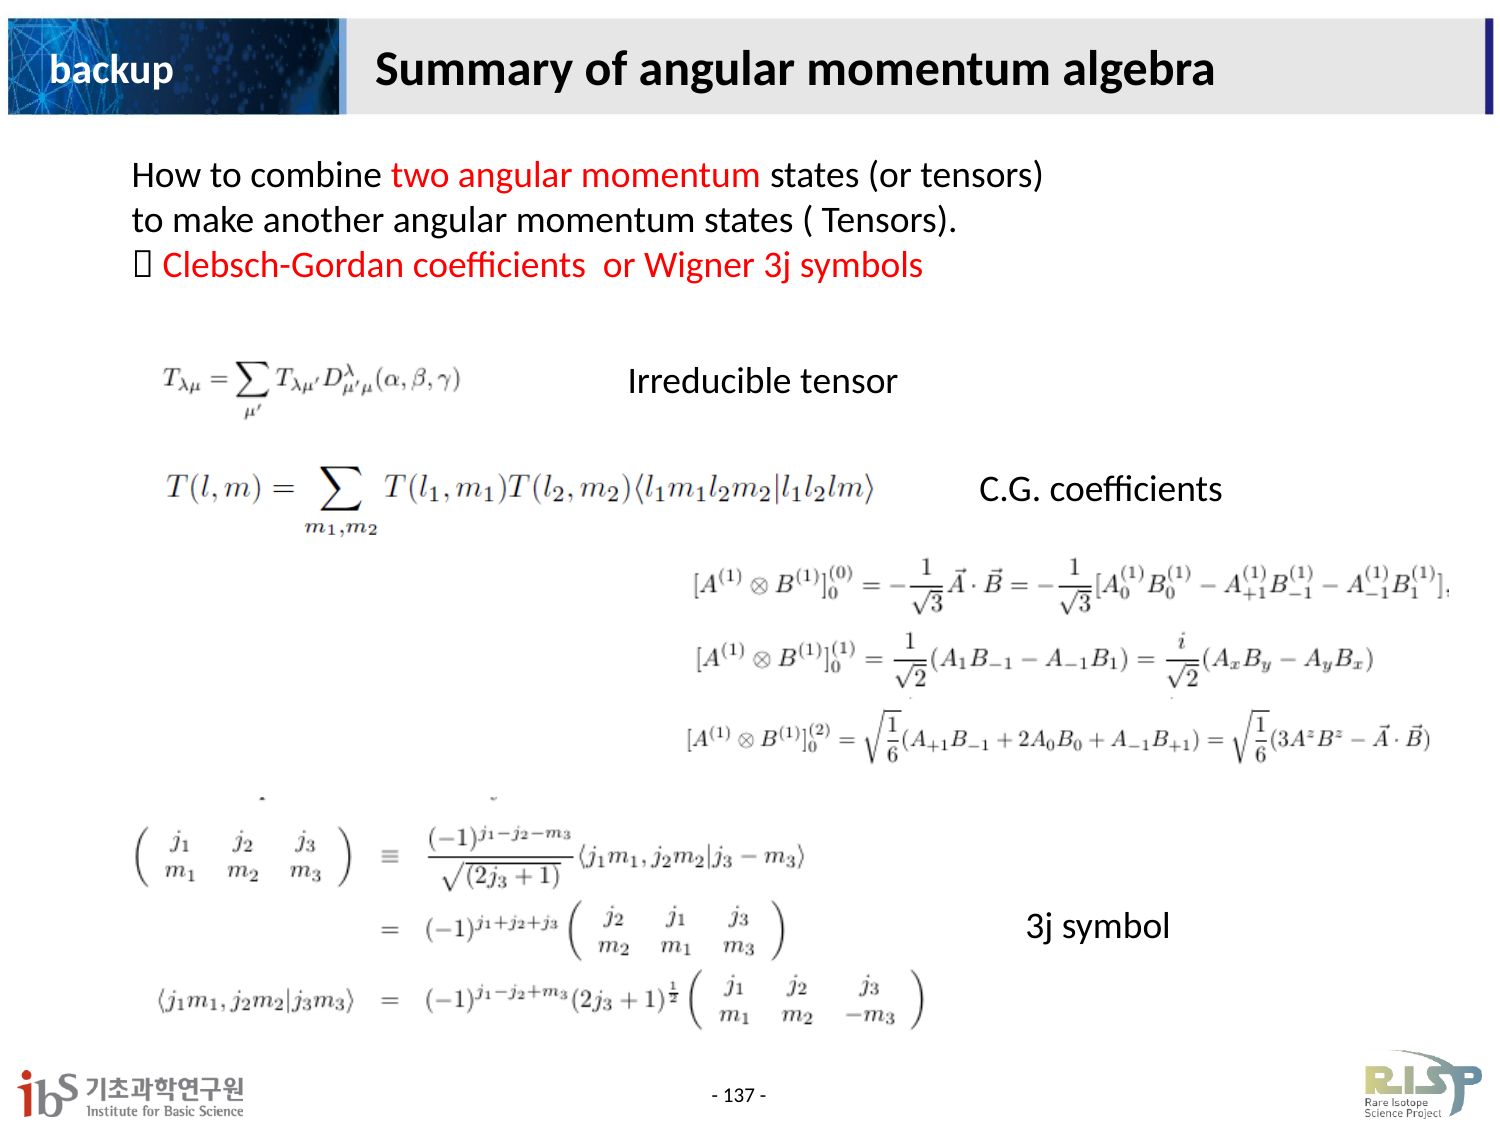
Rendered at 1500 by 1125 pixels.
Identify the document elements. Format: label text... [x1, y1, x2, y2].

picture [2, 10, 1500, 130]
text_box Irreducible tensor [612, 348, 914, 409]
picture [669, 702, 1449, 779]
text_box How to combine two angular momentum states (or tensors) to make another angular momentum states ( Tensors).  Clebsch-Gordan coefficients or Wigner 3j symbols [116, 142, 1060, 338]
picture [144, 343, 487, 424]
text_box C.G. coefficients [964, 456, 1239, 516]
picture [103, 797, 943, 1048]
picture [689, 624, 1384, 700]
text_box 3j symbol [1010, 893, 1186, 953]
picture [17, 1070, 243, 1117]
picture [149, 432, 1449, 621]
picture [1364, 1049, 1482, 1119]
